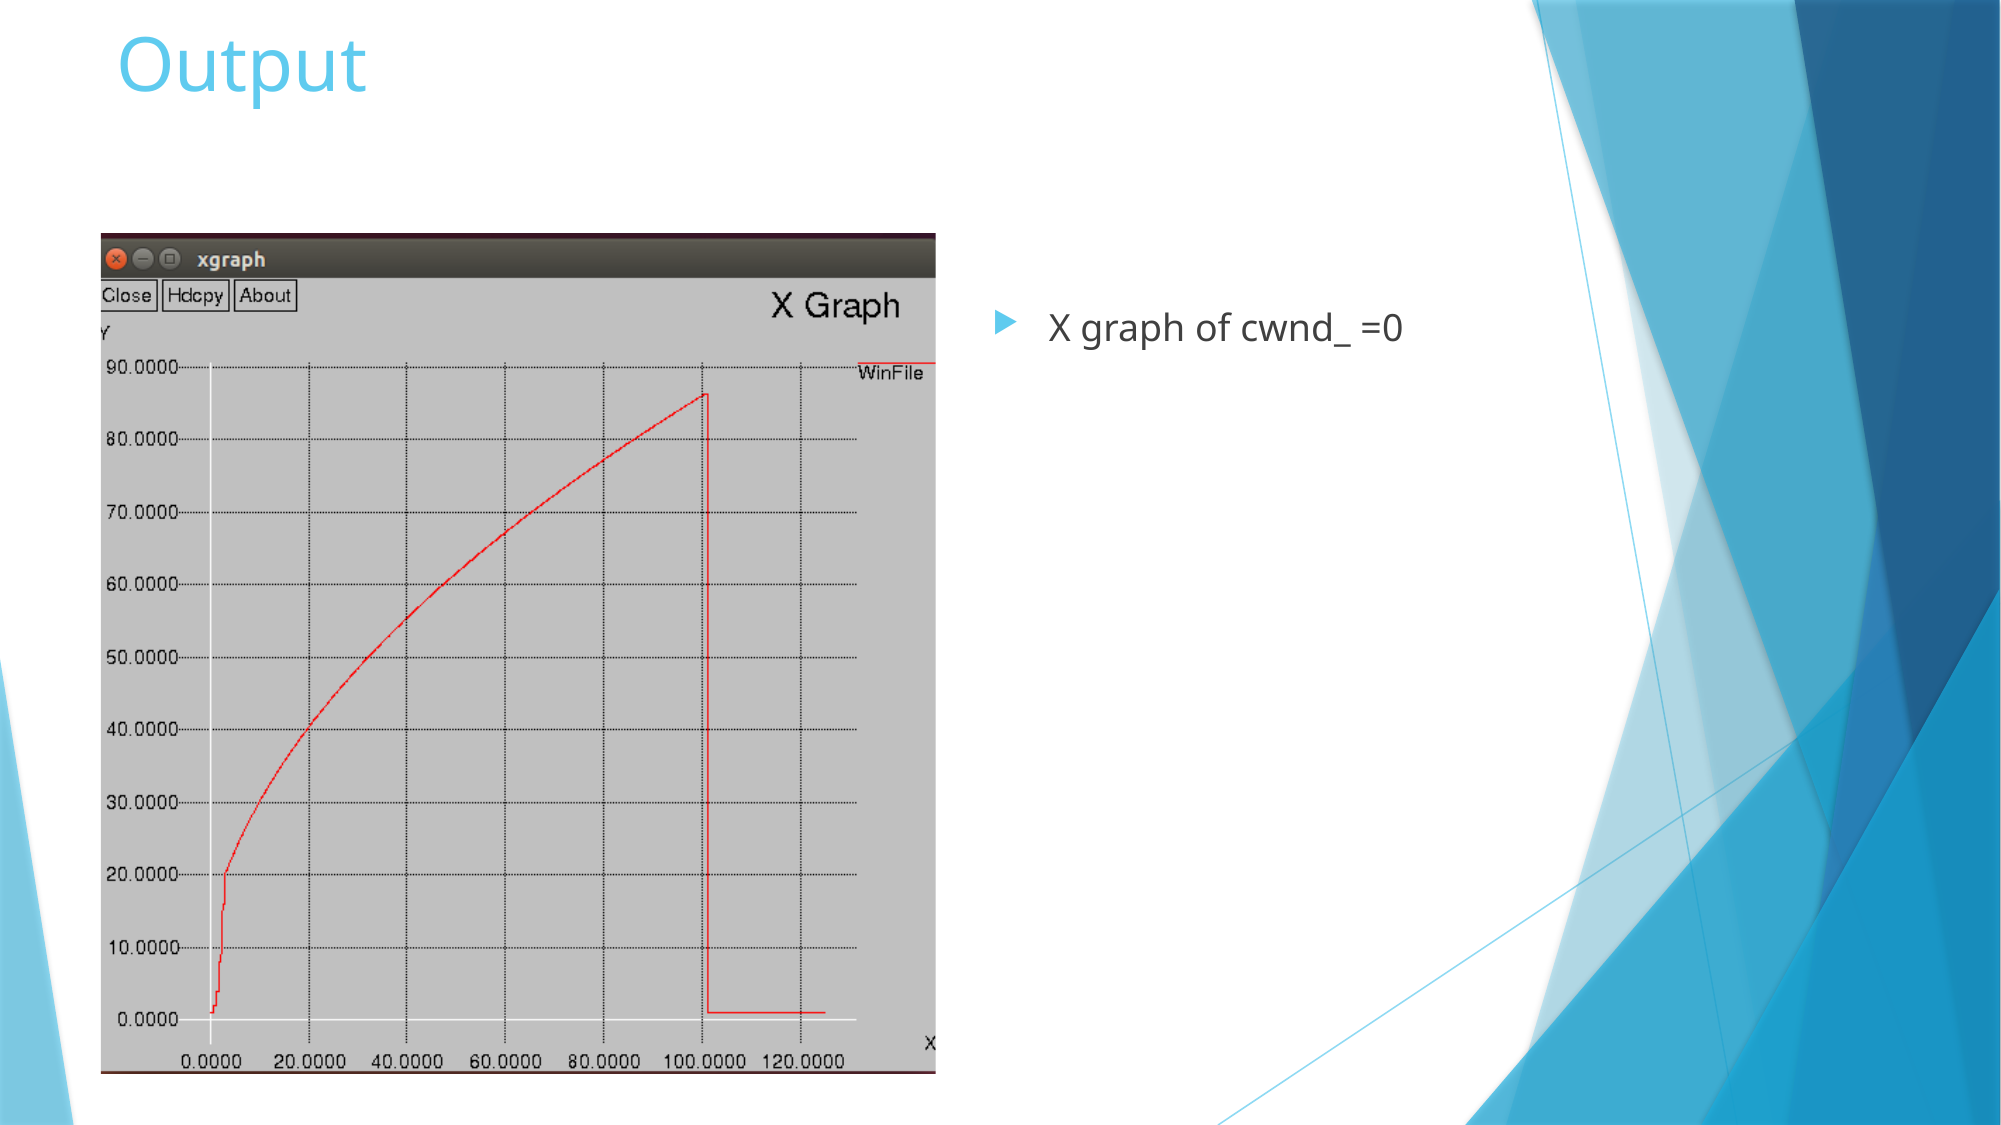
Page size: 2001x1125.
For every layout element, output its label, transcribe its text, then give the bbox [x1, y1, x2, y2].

list X graph of cwnd_ =0 [977, 296, 1828, 1011]
title Output [100, 8, 1826, 227]
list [100, 233, 937, 1075]
